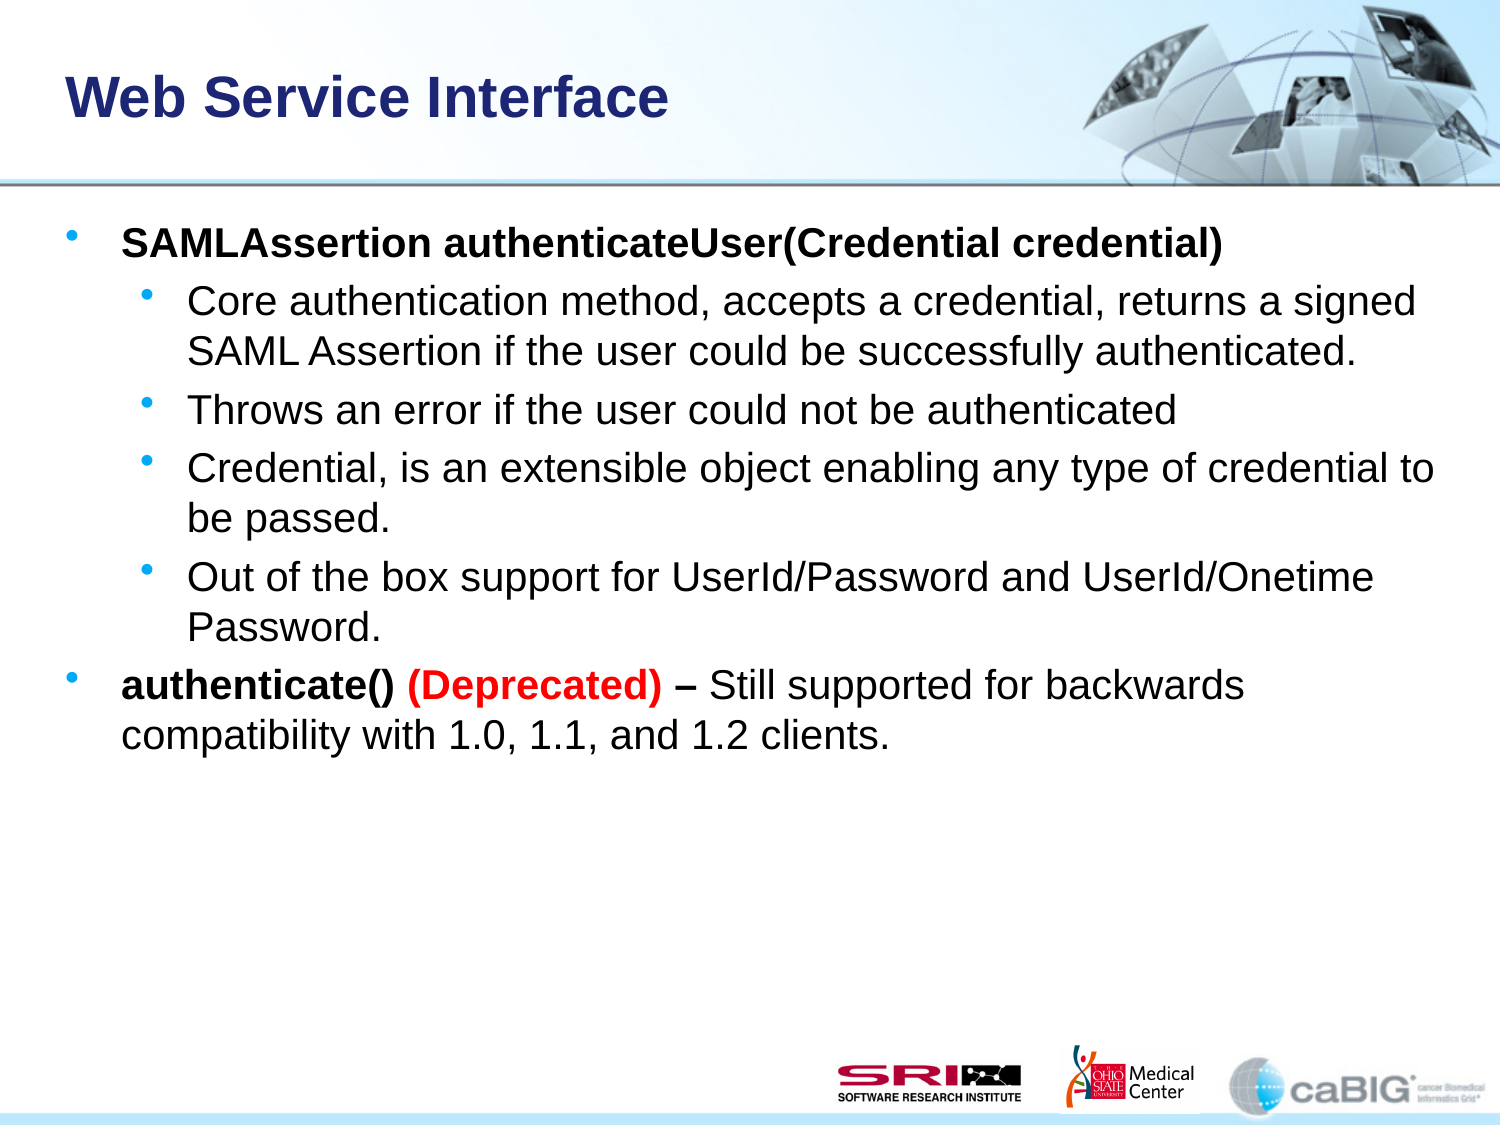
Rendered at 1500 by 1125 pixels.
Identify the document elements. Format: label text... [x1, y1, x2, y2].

list SAMLAssertion authenticateUser(Credential credential) Core authentication method, accepts a credential, returns a signed SAML Assertion if the user could be successfully authenticated. Throws an error if the user could not be authenticated Credential, is an extensible object enabling any type of credential to be passed. Out of the box support for UserId/Password and UserId/Onetime Password. authenticate() (Deprecated) – Still supported for backwards compatibility with 1.0, 1.1, and 1.2 clients. [49, 149, 1463, 979]
picture [0, 0, 1500, 1125]
title Web Service Interface [49, 0, 1176, 149]
